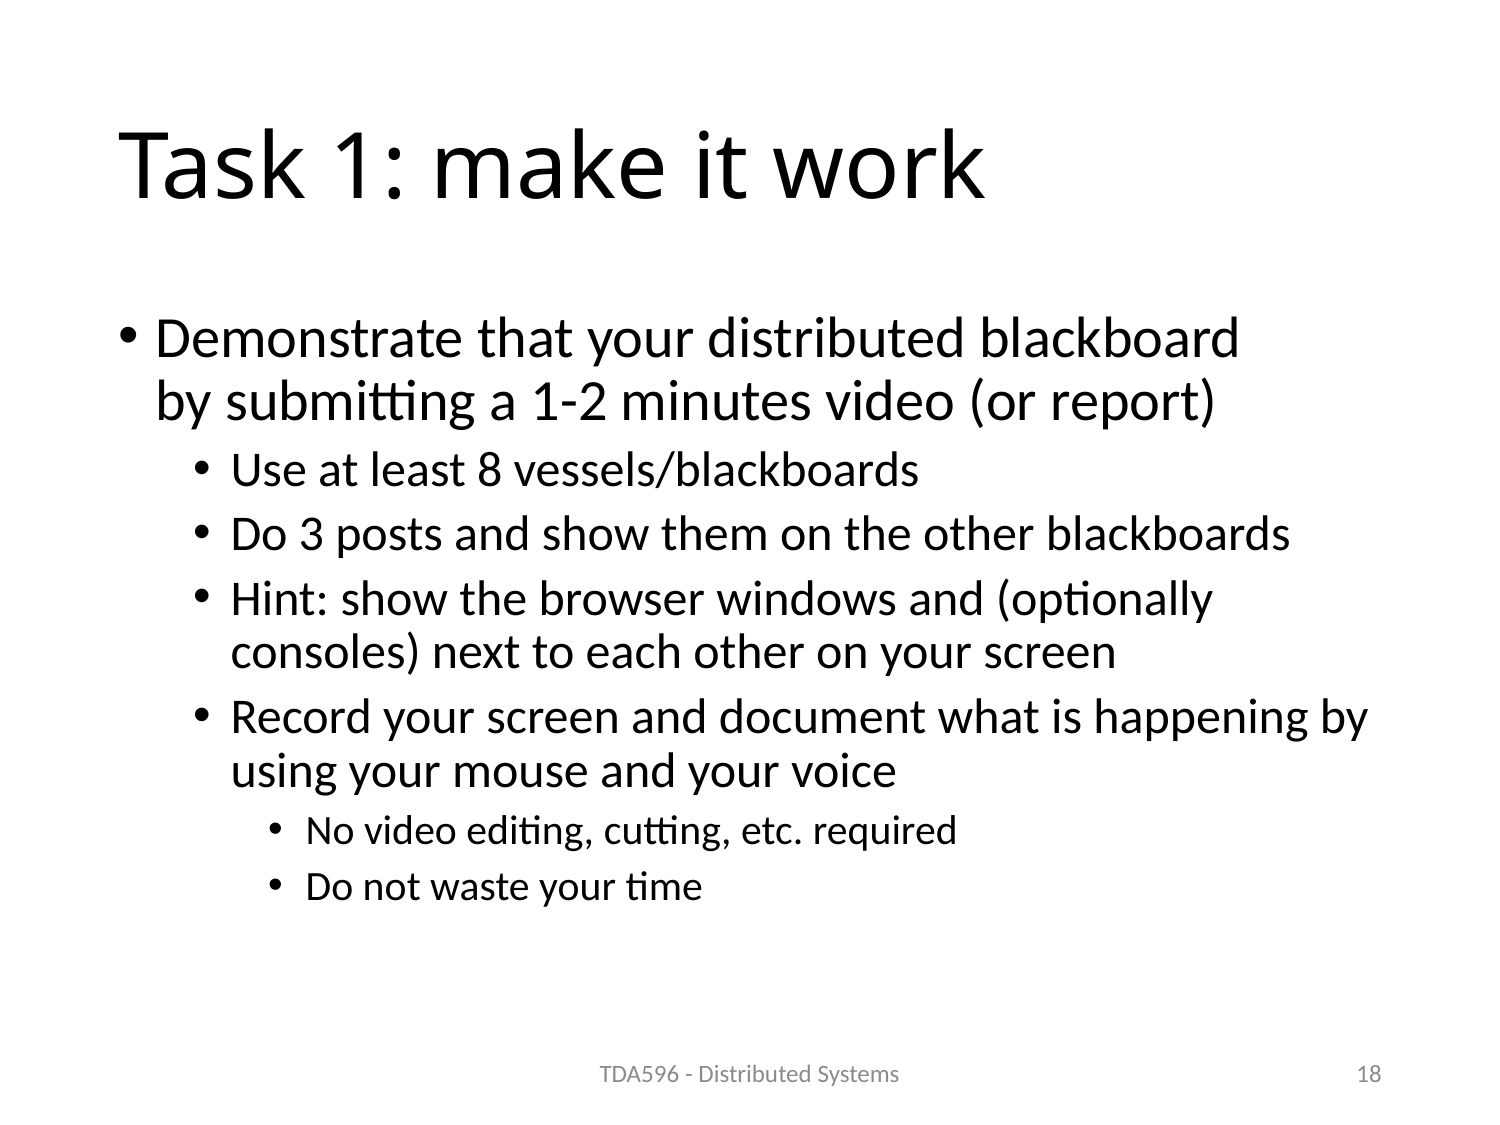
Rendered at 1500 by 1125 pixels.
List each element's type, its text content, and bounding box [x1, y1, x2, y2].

footer TDA596 - Distributed Systems [496, 1042, 1004, 1103]
title Task 1: make it work [103, 59, 1397, 278]
list Demonstrate that your distributed blackboard by submitting a 1-2 minutes video (or report) Use at least 8 vessels/blackboards Do 3 posts and show them on the other blackboards Hint: show the browser windows and (optionally consoles) next to each other on your screen Record your screen and document what is happening by using your mouse and your voice No video editing, cutting, etc. required Do not waste your time [103, 299, 1397, 1014]
slide_number 18 [1059, 1042, 1397, 1103]
